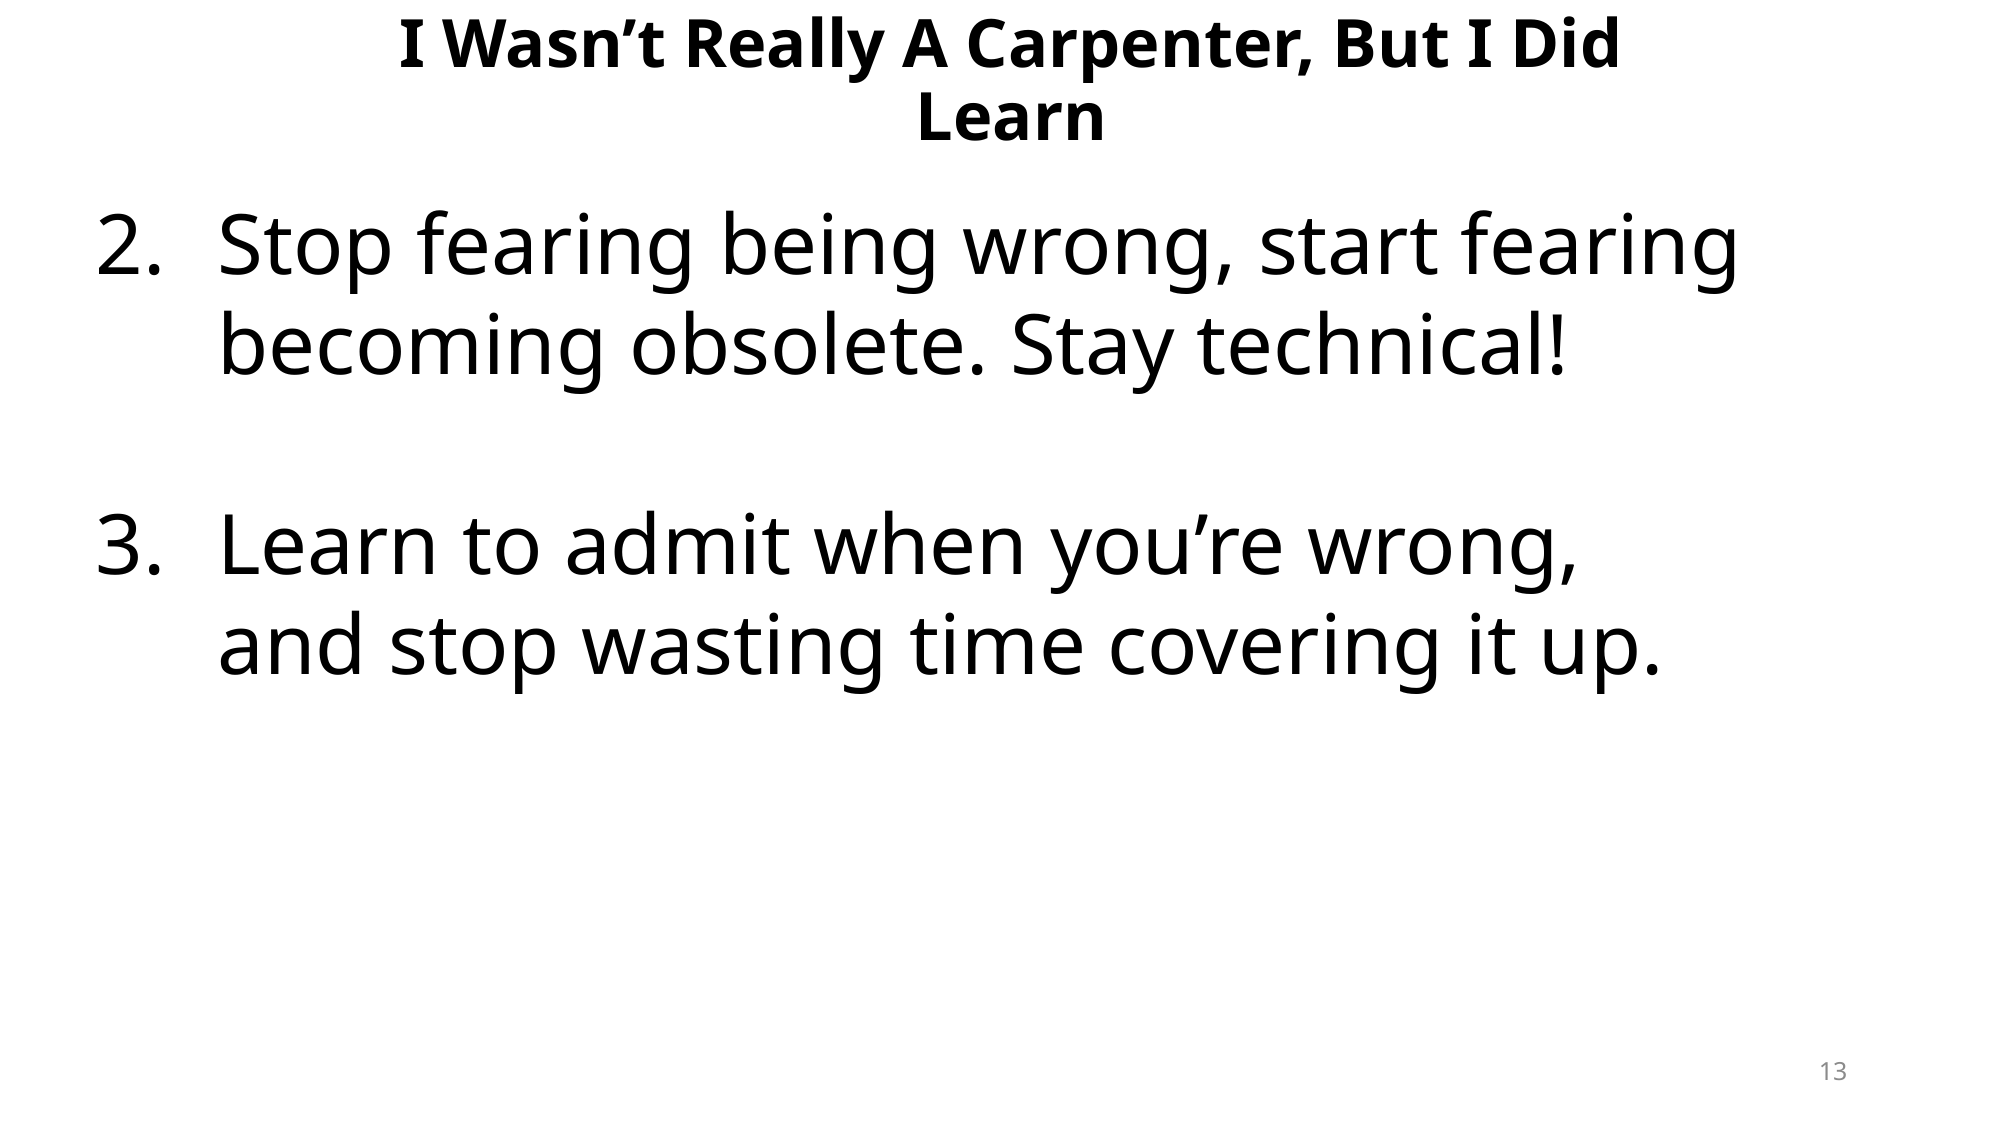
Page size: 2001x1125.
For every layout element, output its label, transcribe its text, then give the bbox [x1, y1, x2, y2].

text_box Stop fearing being wrong, start fearing becoming obsolete. Stay technical! Learn to admit when you’re wrong, and stop wasting time covering it up. [80, 183, 1965, 799]
text_box I Wasn’t Really A Carpenter, But I Did Learn [336, 0, 1687, 165]
slide_number 13 [1412, 1042, 1863, 1103]
